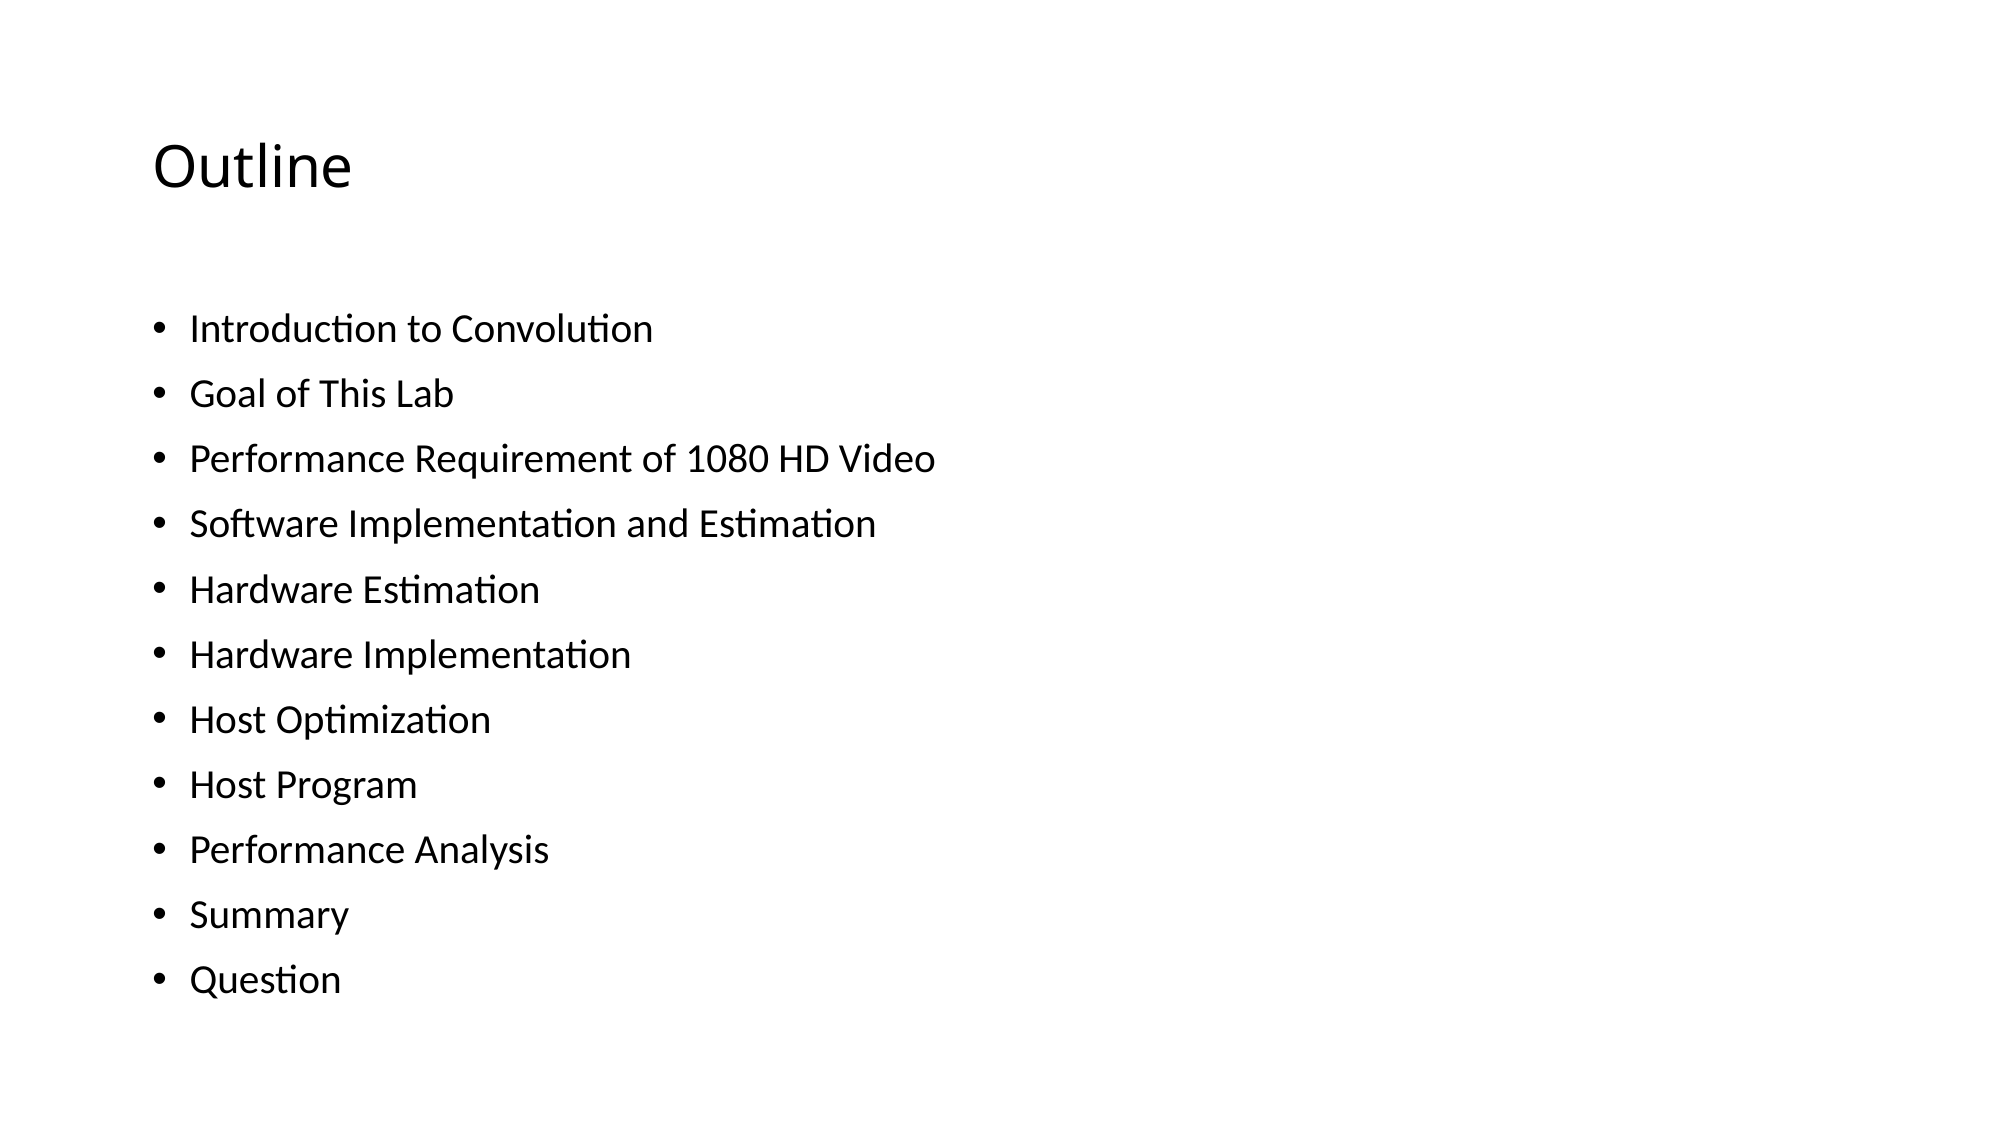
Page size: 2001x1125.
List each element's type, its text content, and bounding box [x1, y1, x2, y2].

list Introduction to Convolution Goal of This Lab Performance Requirement of 1080 HD Video Software Implementation and Estimation Hardware Estimation Hardware Implementation Host Optimization Host Program Performance Analysis Summary Question [137, 299, 1863, 1014]
title Outline [137, 59, 1863, 278]
